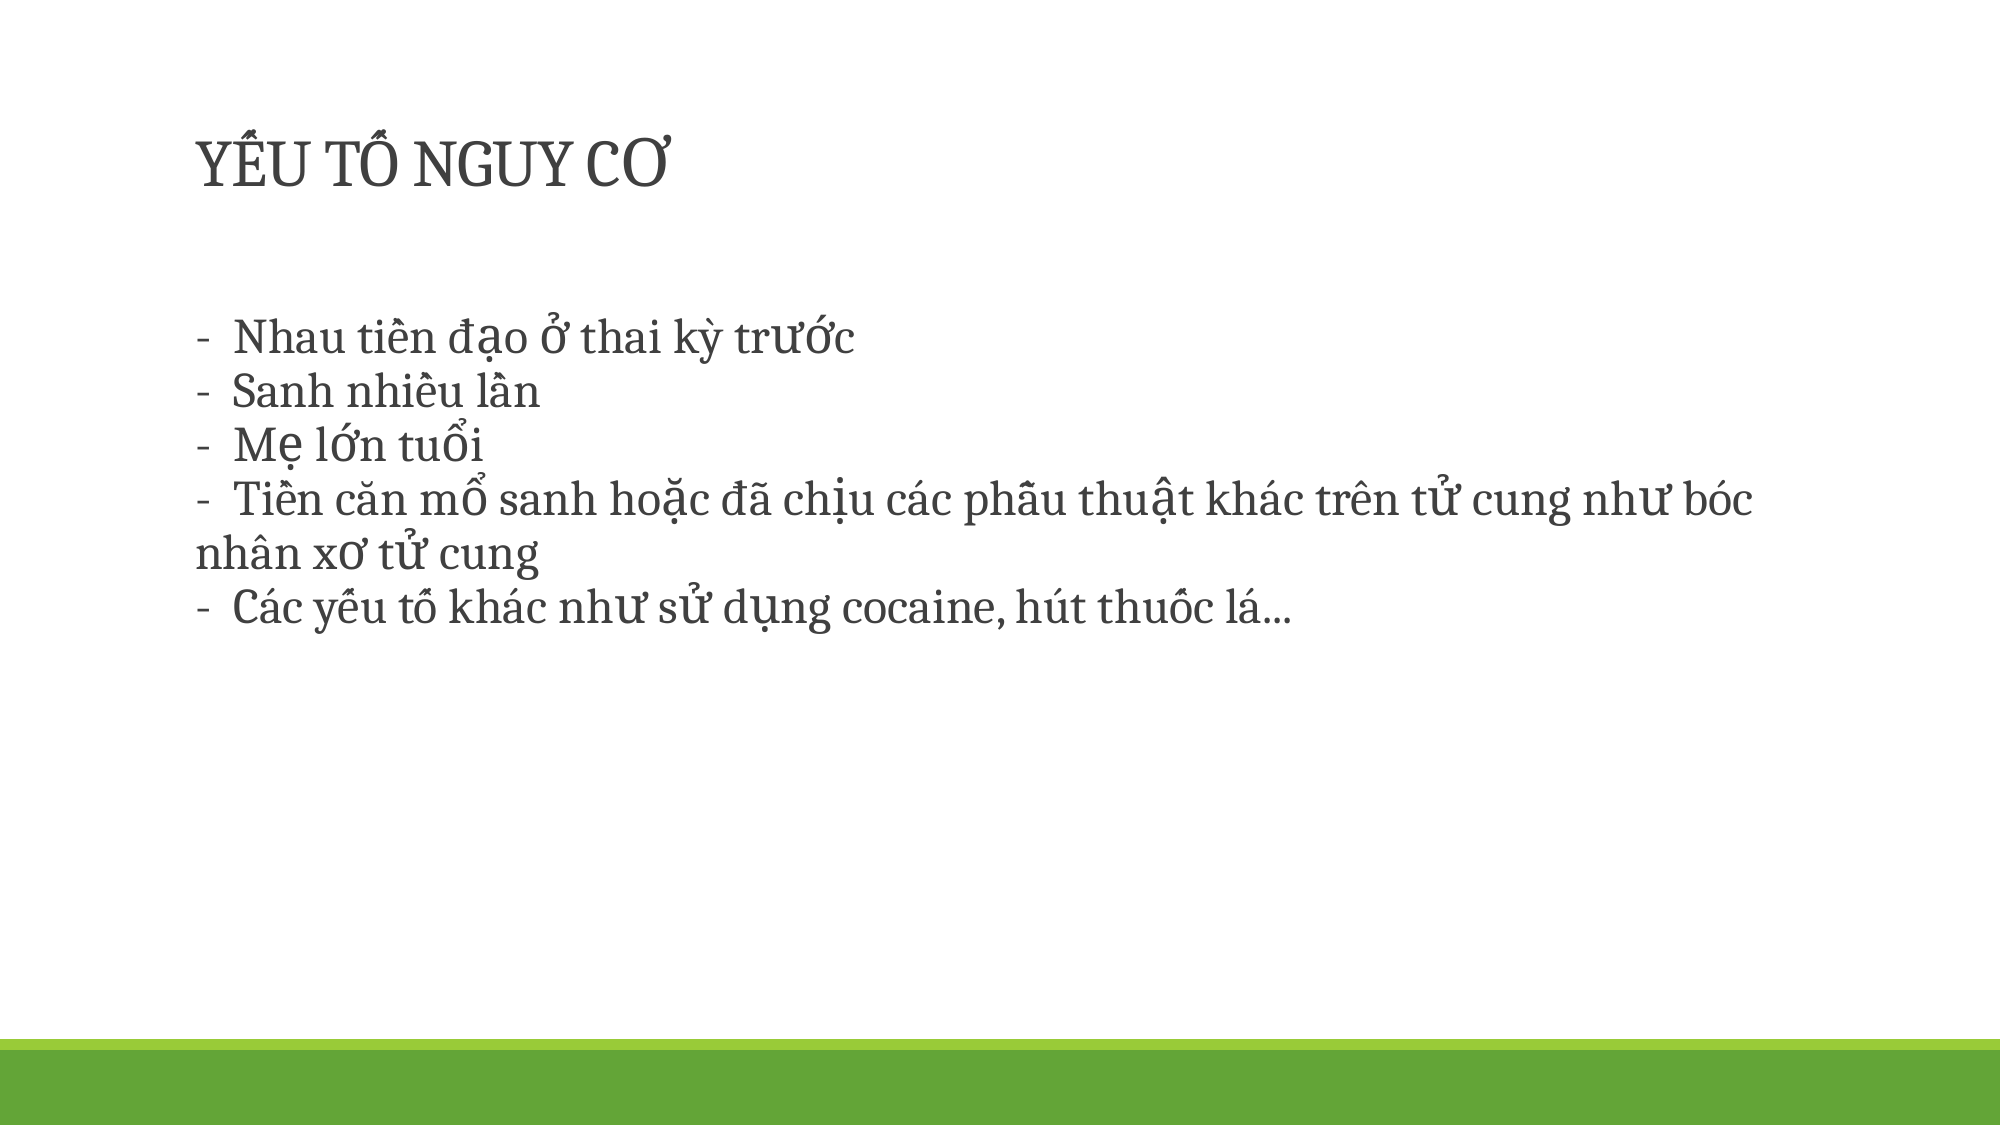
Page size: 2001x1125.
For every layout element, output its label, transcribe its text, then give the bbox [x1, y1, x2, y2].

list - Nhau tiền đạo ở thai kỳ trước - Sanh nhiều lần - Mẹ lớn tuổi - Tiền căn mổ sanh hoặc đã chịu các phẫu thuật khác trên tử cung như bóc nhân xơ tử cung - Các yếu tố khác như sử dụng cocaine, hút thuốc lá... [180, 302, 1830, 963]
title YẾU TỐ NGUY CƠ [180, 47, 1830, 285]
